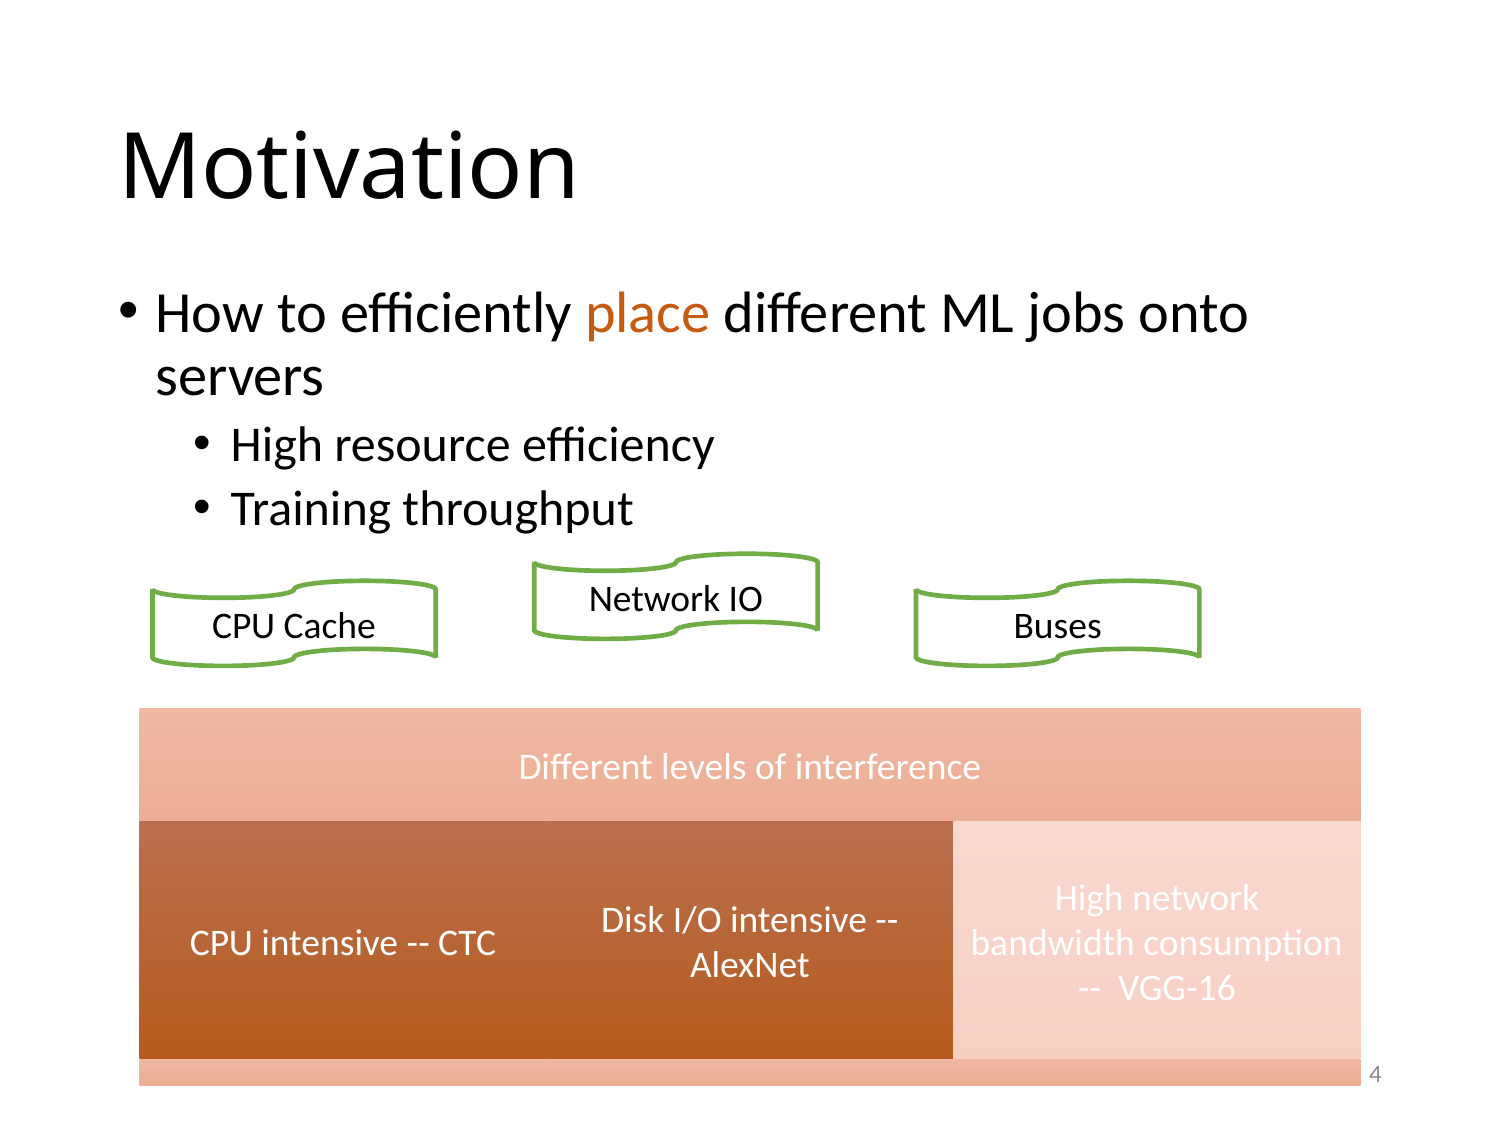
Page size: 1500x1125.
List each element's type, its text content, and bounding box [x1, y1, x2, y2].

list How to efficiently place different ML jobs onto servers High resource efficiency Training throughput [103, 274, 1397, 574]
text_box CPU Cache [151, 579, 437, 667]
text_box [139, 708, 1361, 1086]
title Motivation [103, 59, 1397, 274]
text_box Network IO [533, 552, 819, 640]
slide_number 4 [1059, 1042, 1397, 1103]
text_box Buses [915, 579, 1201, 667]
